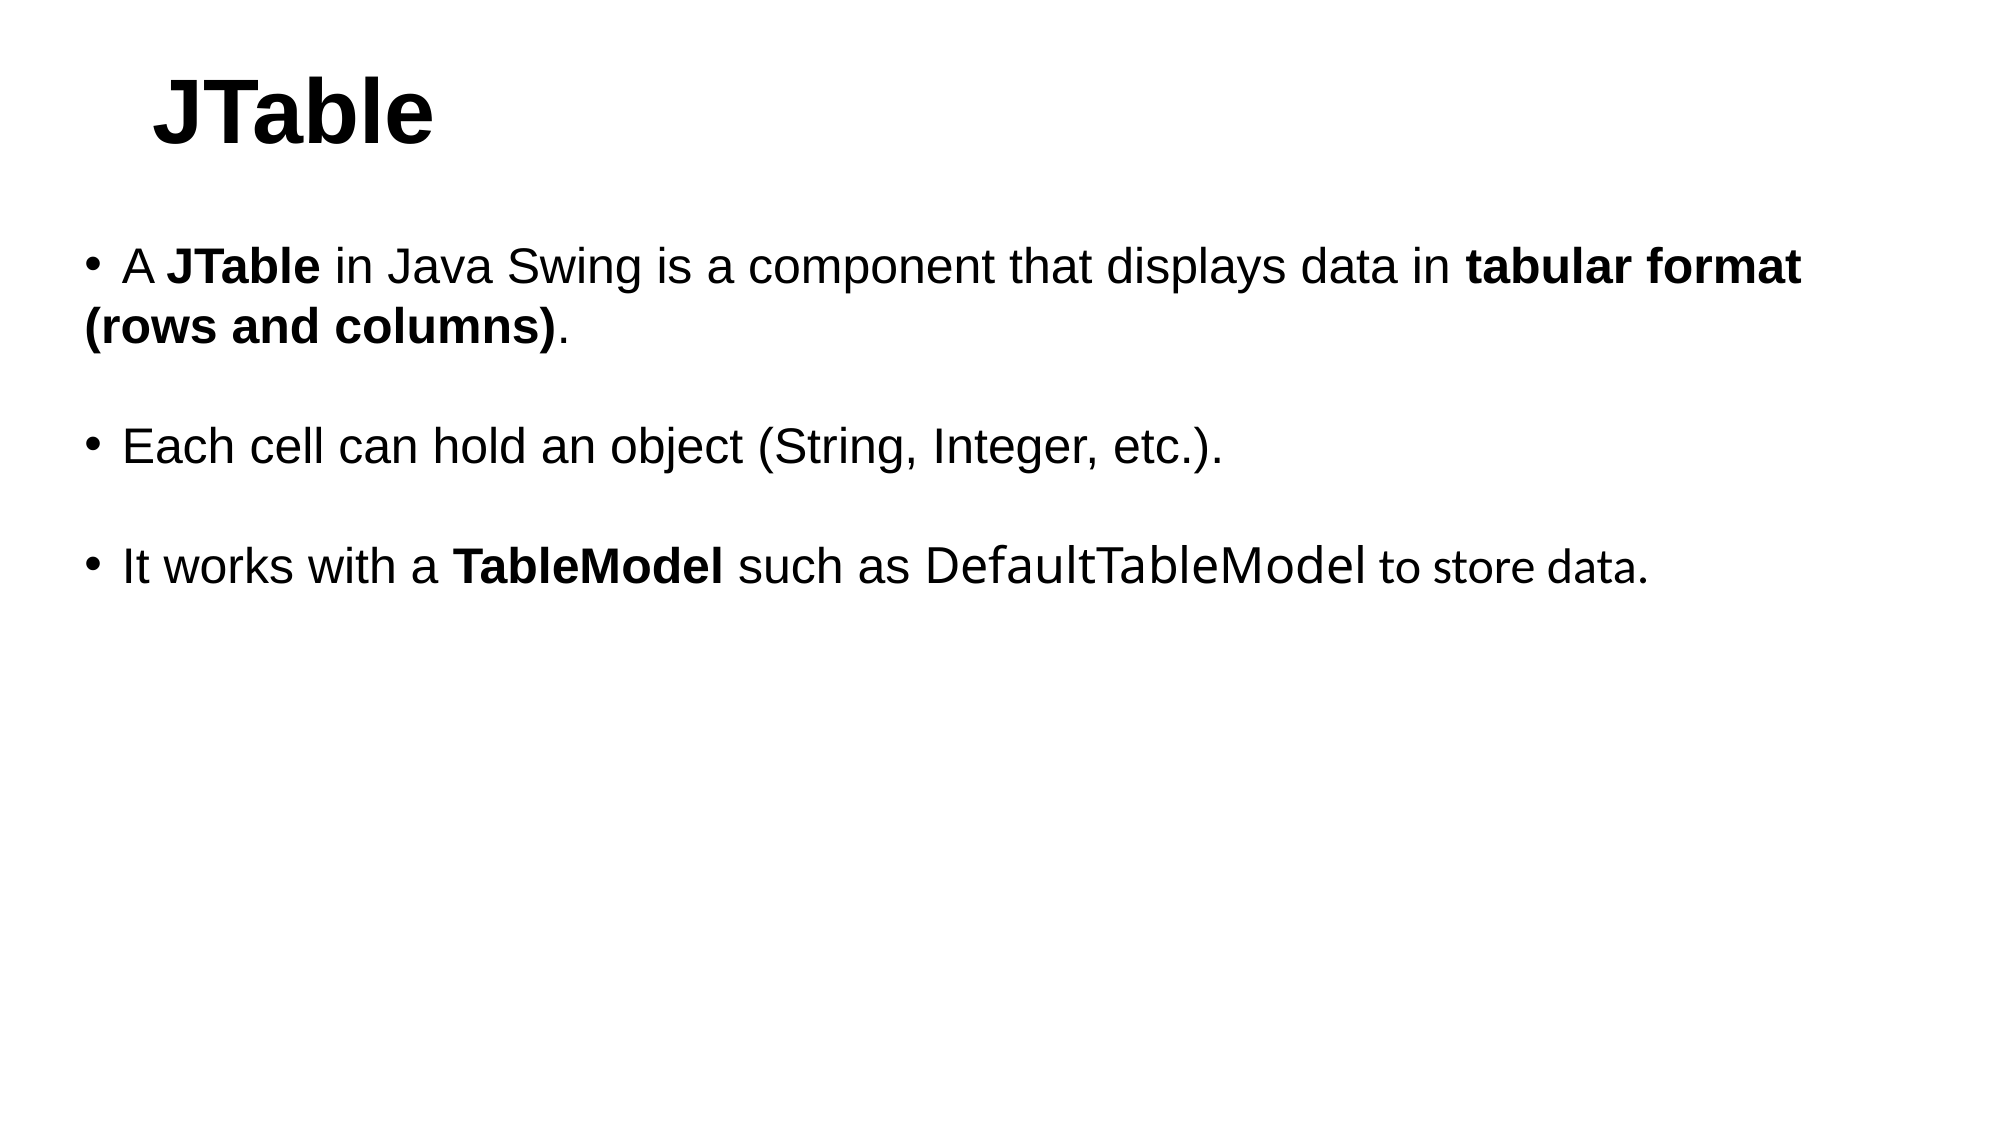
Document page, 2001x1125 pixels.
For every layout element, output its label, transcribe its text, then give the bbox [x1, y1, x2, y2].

title JTable [137, 59, 1863, 278]
list A JTable in Java Swing is a component that displays data in tabular format (rows and columns). Each cell can hold an object (String, Integer, etc.). It works with a TableModel such as DefaultTableModel to store data. [69, 86, 1849, 740]
